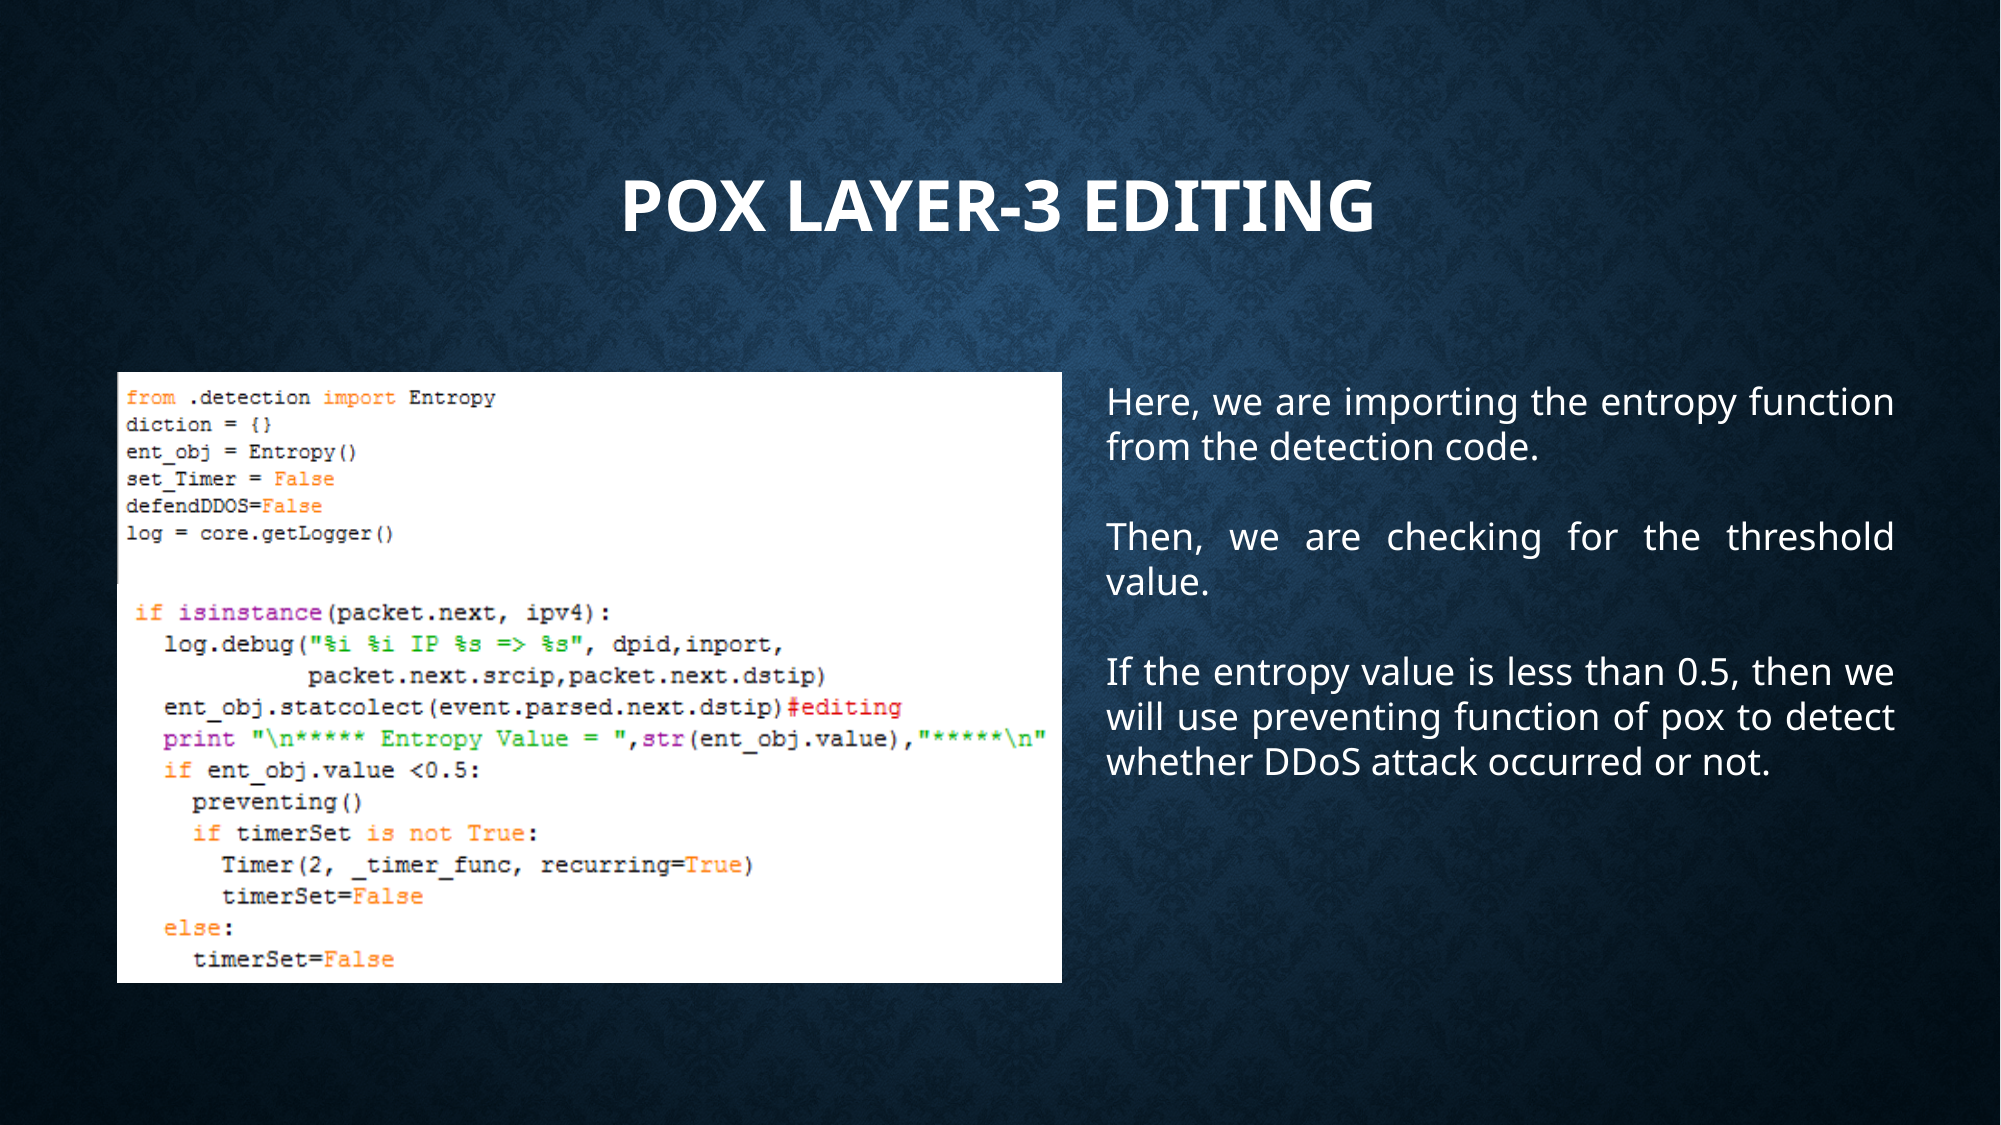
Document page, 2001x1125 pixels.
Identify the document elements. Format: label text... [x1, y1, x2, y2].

picture [116, 585, 1062, 983]
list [116, 372, 1062, 585]
text_box Here, we are importing the entropy function from the detection code. Then, we are checking for the threshold value. If the entropy value is less than 0.5, then we will use preventing function of pox to detect whether DDoS attack occurred or not. [1091, 370, 1911, 881]
title Pox Layer-3 editing [149, 99, 1849, 318]
